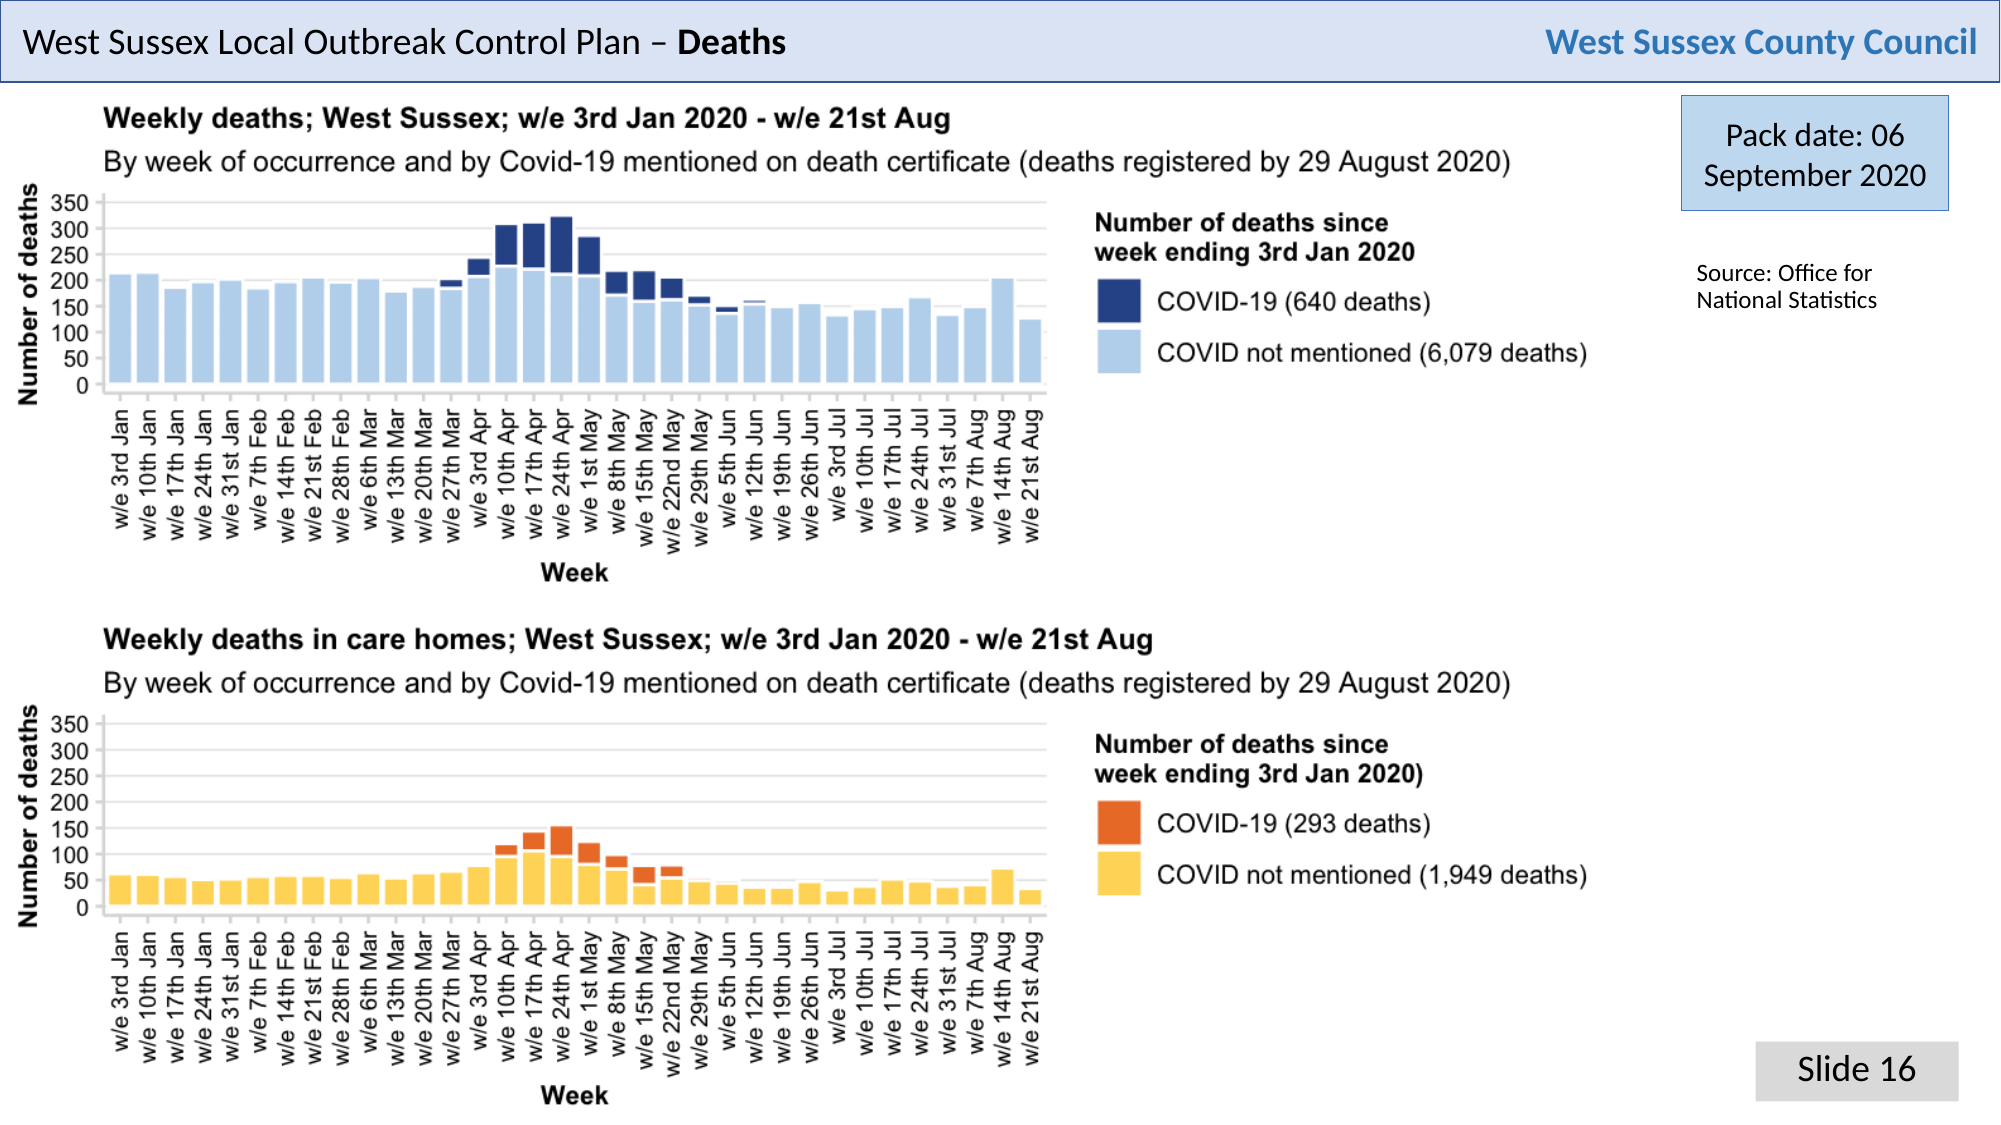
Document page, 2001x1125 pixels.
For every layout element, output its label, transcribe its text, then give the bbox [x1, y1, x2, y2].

list Source: Office for National Statistics [1681, 252, 1959, 289]
list Slide 16 [1755, 1041, 1959, 1102]
picture [3, 612, 1619, 1125]
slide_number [1681, 95, 1949, 211]
picture [3, 91, 1619, 602]
